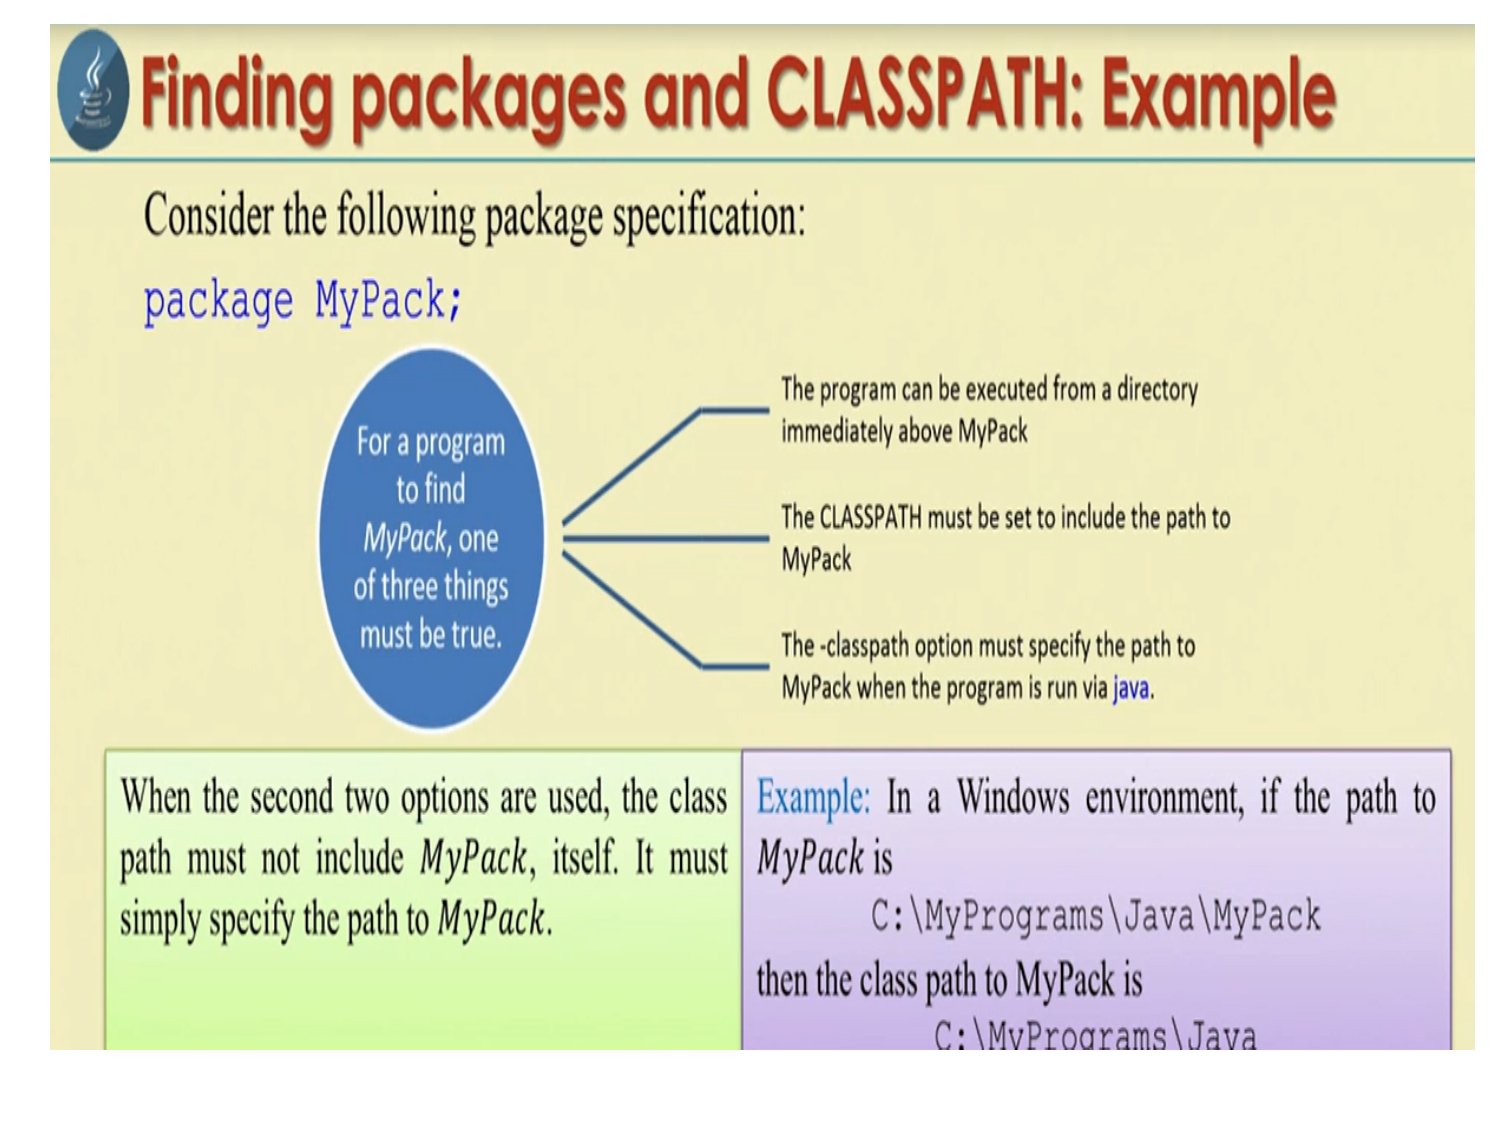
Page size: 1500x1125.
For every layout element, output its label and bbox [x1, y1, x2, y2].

picture [49, 24, 1476, 1051]
